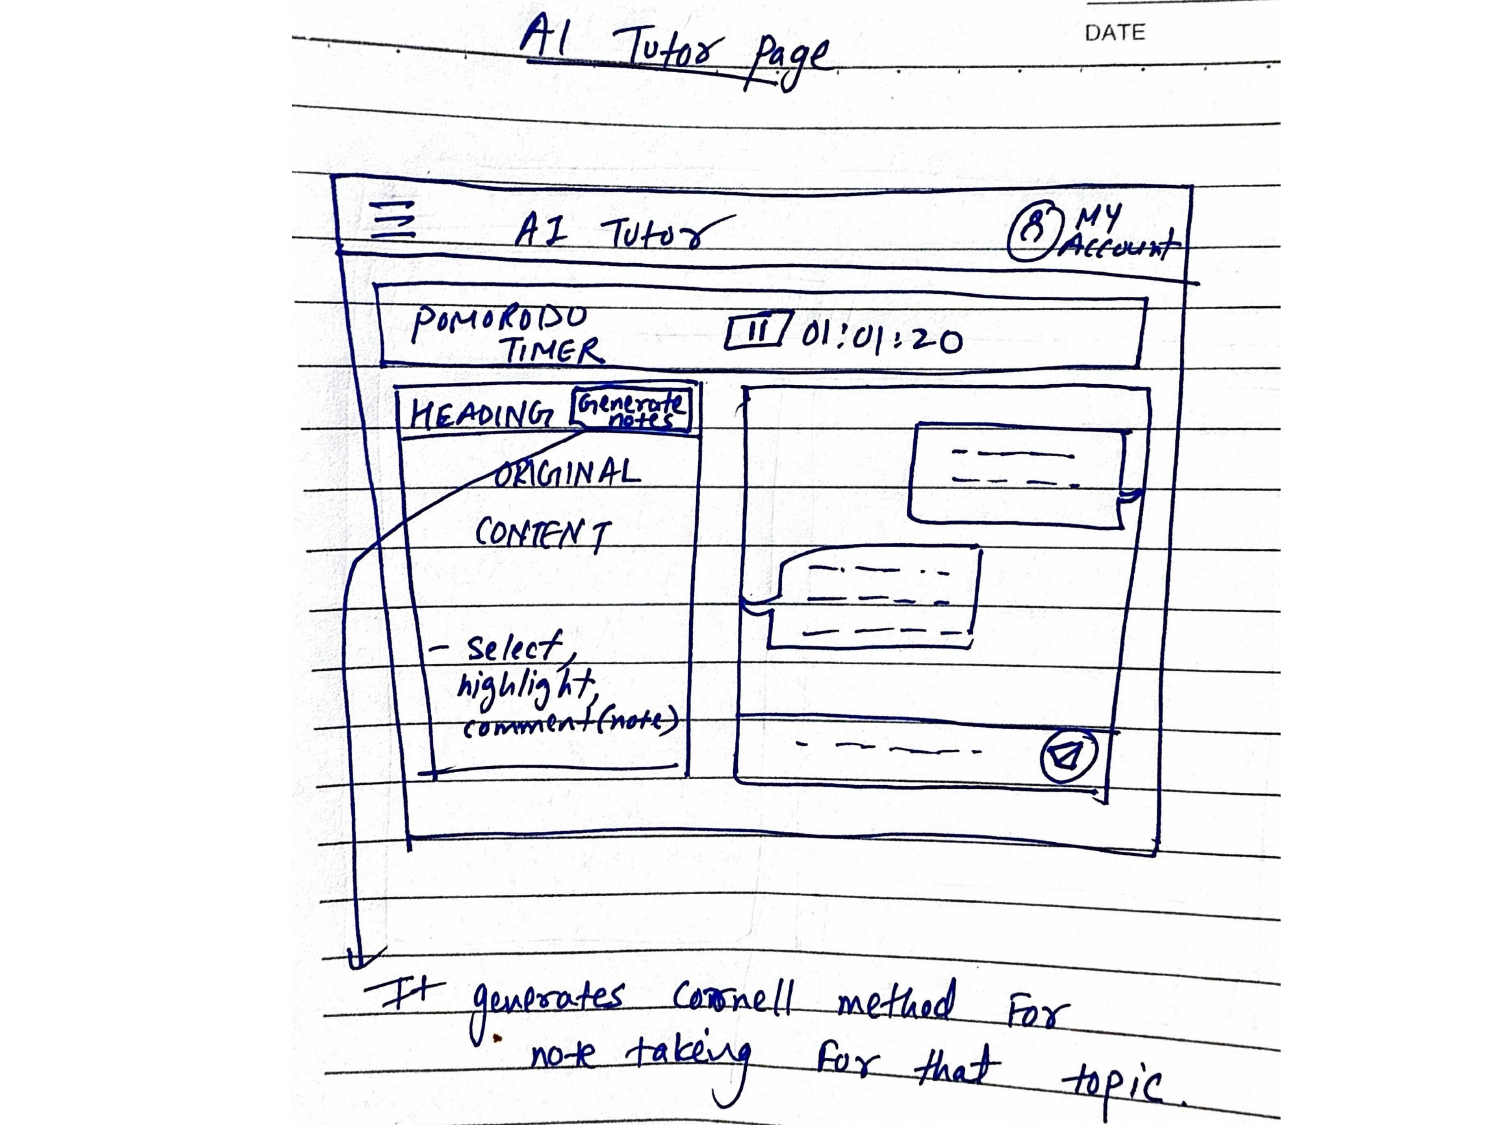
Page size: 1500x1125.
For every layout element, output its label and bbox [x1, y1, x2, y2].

picture [291, 0, 1281, 1125]
